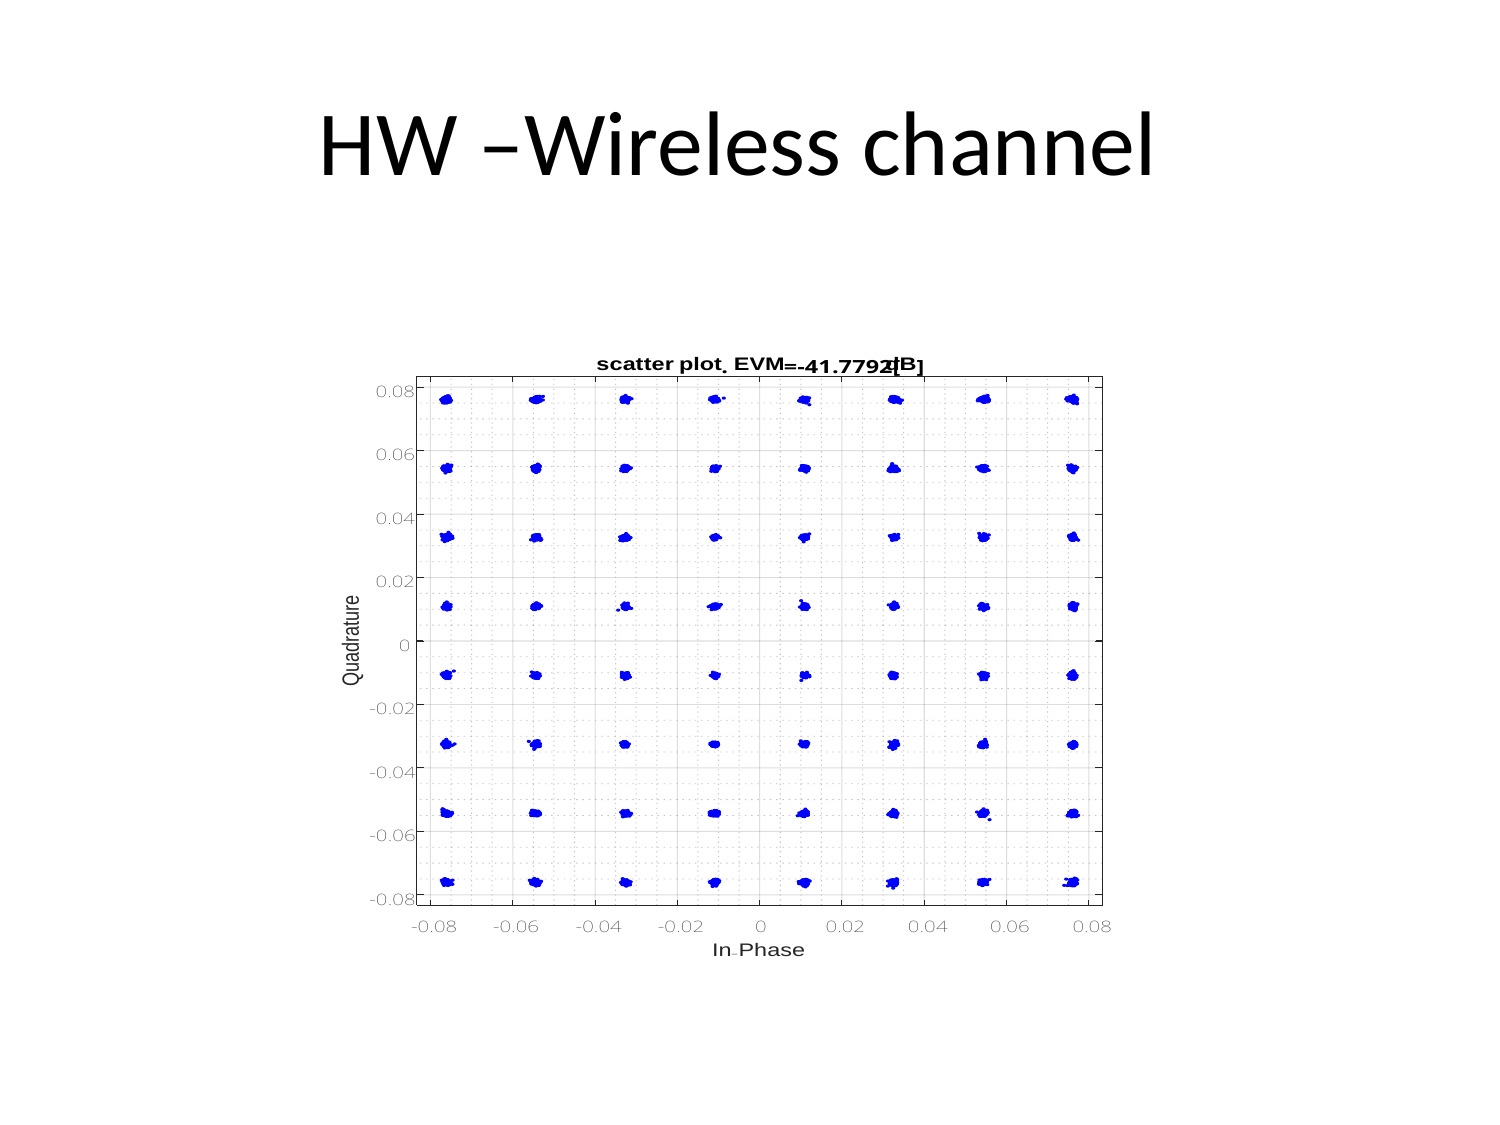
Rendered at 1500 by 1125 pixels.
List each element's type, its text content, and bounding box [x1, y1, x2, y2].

picture [300, 278, 1186, 1029]
title HW –Wireless channel [75, 45, 1425, 233]
